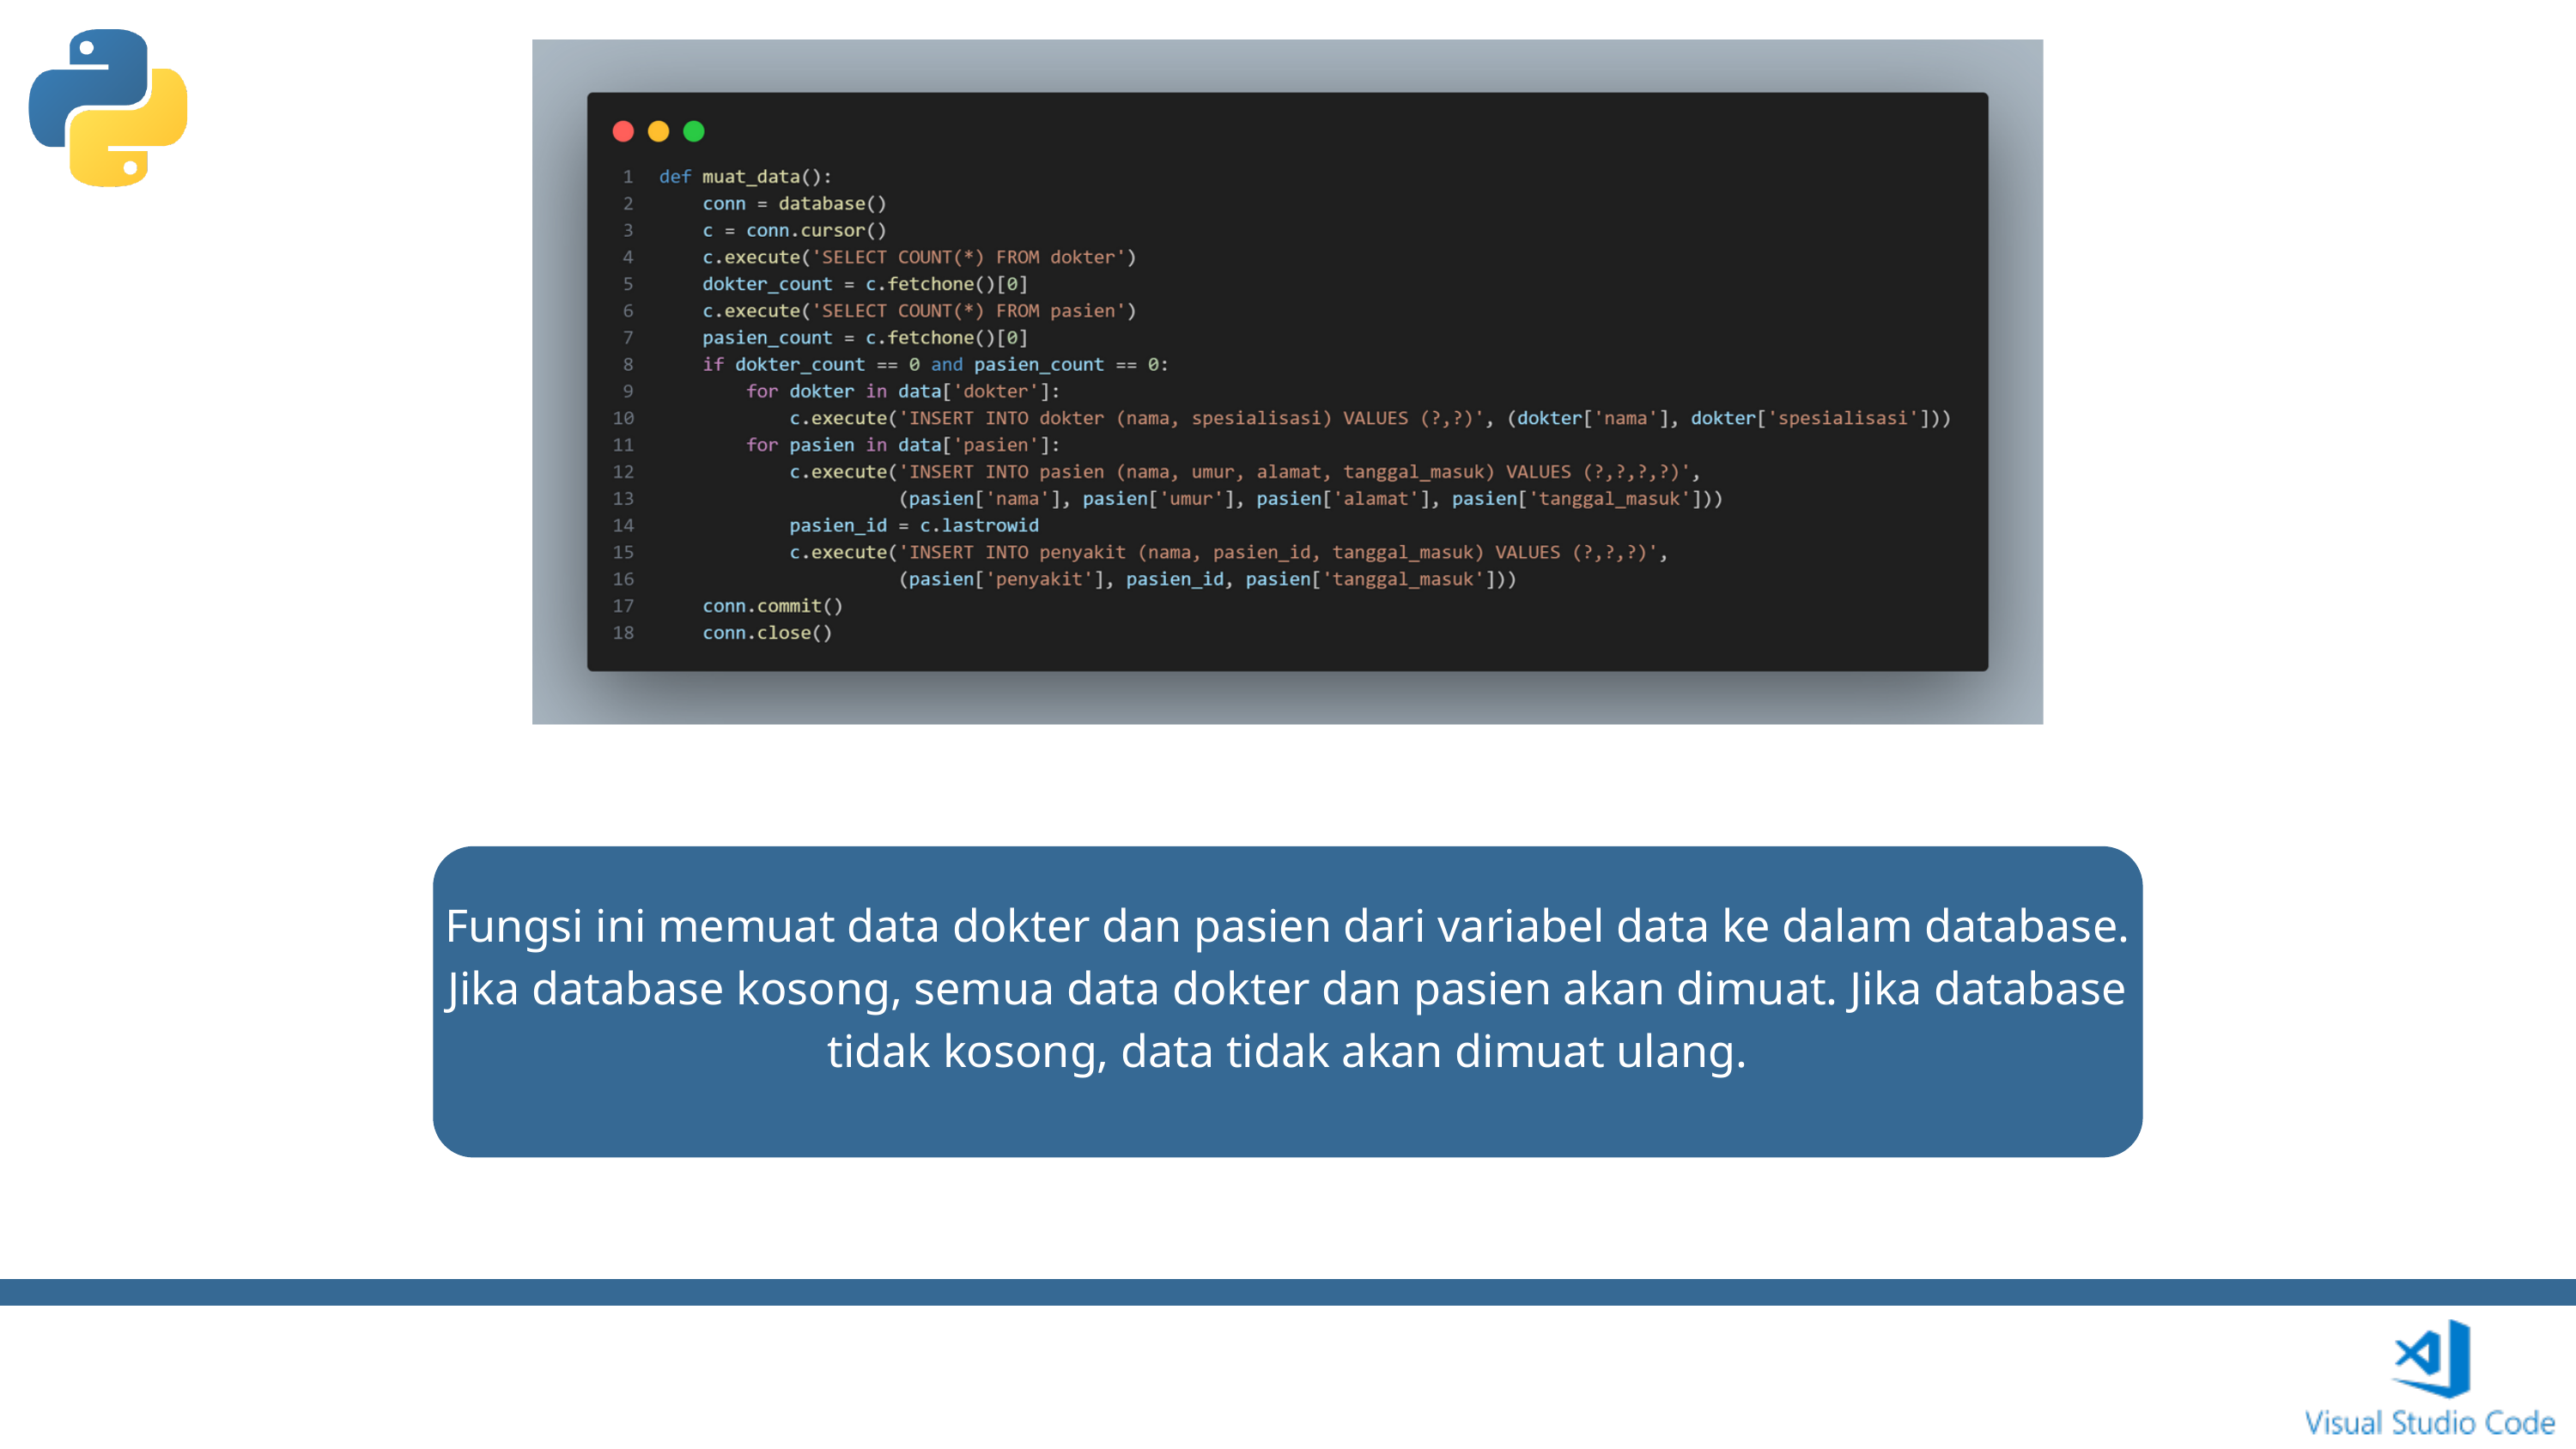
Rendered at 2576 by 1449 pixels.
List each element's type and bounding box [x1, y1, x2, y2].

text_box [532, 39, 2044, 724]
text_box [2306, 1319, 2557, 1434]
text_box [28, 29, 188, 187]
text_box [433, 846, 2143, 1158]
text_box [0, 1279, 2576, 1307]
